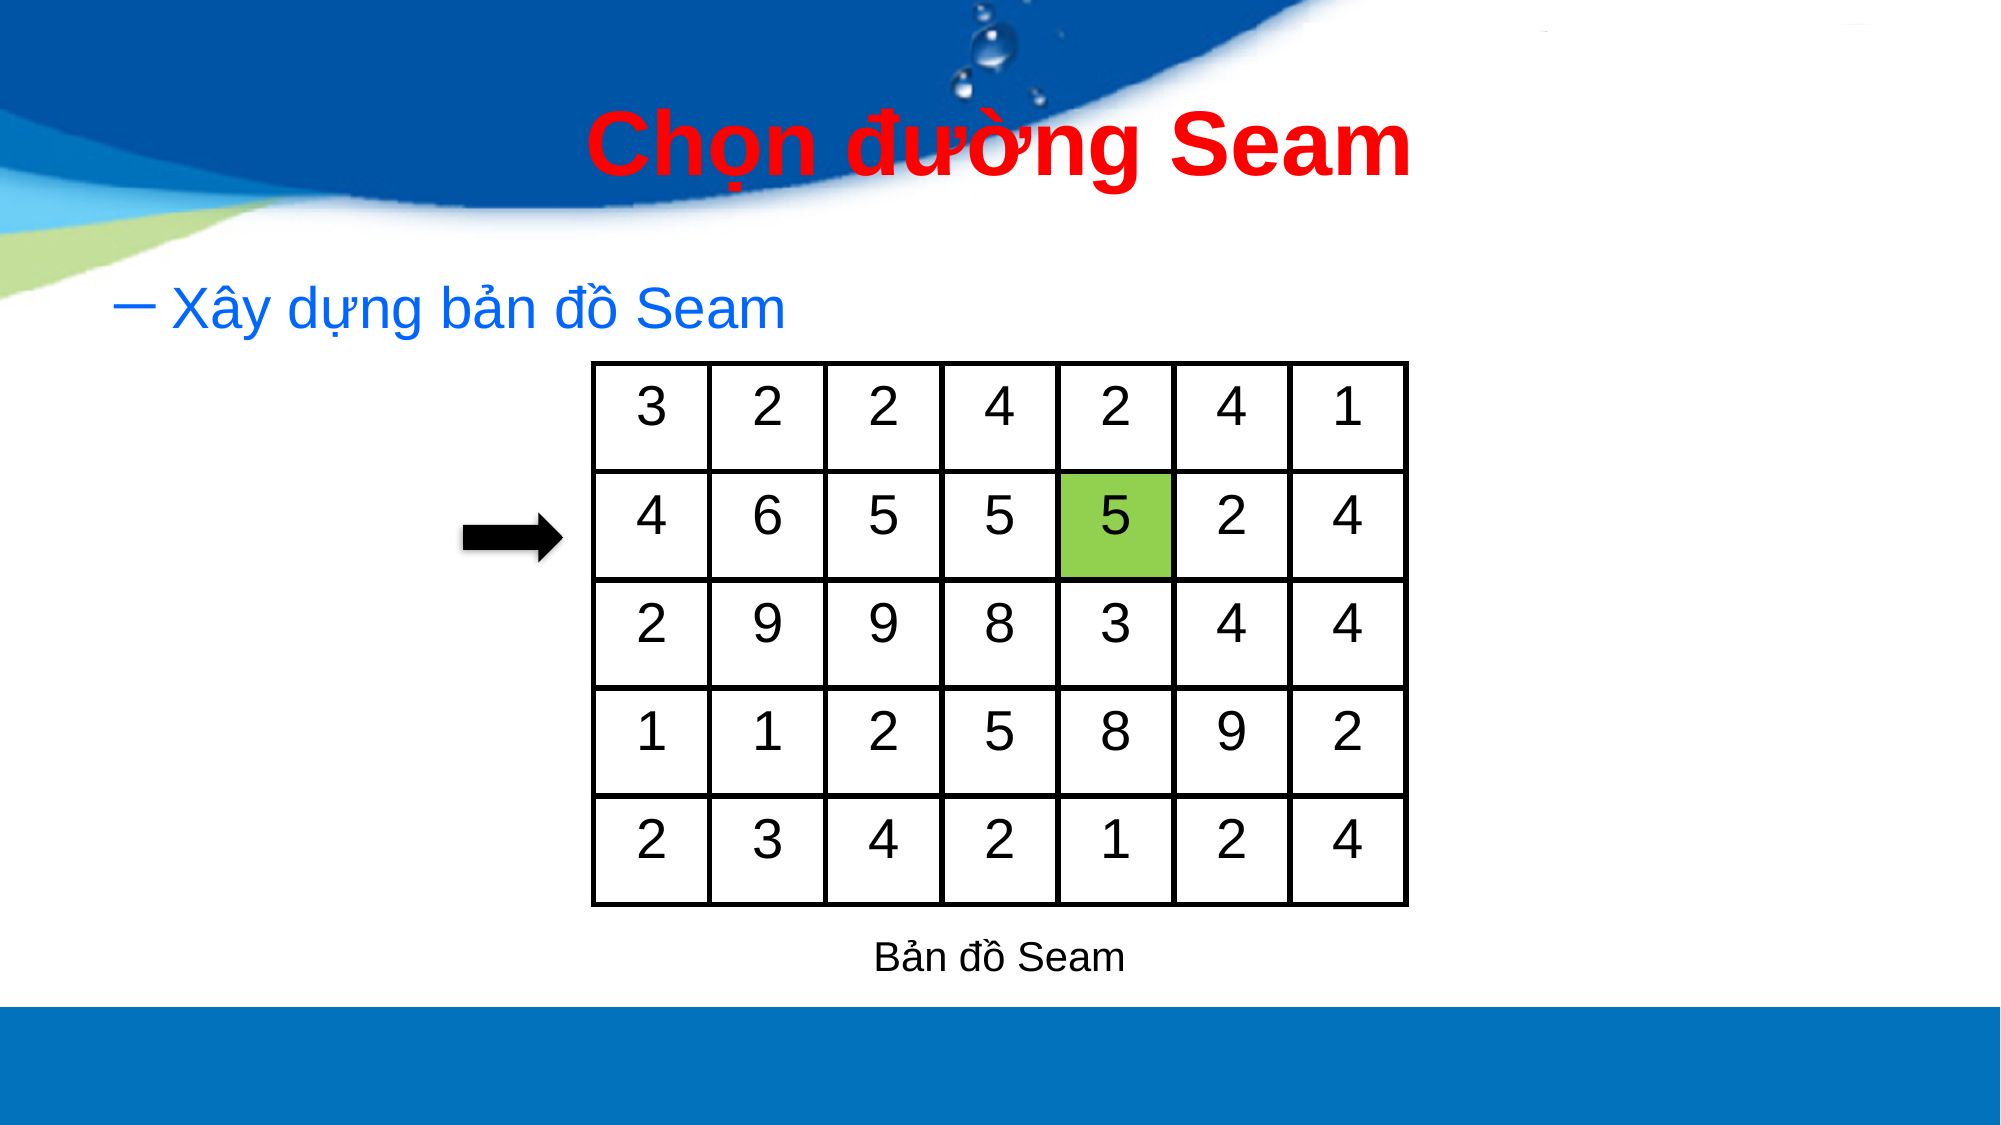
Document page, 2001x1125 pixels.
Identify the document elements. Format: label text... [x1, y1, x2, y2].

table_cell 5 [945, 691, 1055, 793]
table_cell 5 [1061, 474, 1171, 577]
table_cell 9 [828, 583, 939, 685]
table_cell 2 [596, 583, 707, 685]
table_cell 2 [828, 691, 939, 793]
table_cell 8 [1061, 691, 1171, 793]
table_header 2 [712, 366, 823, 469]
table_header 4 [945, 366, 1055, 469]
table_cell 5 [828, 474, 939, 577]
table_cell 9 [712, 583, 823, 685]
table_cell 4 [1293, 583, 1403, 685]
table_cell 2 [1177, 474, 1287, 577]
text_box [462, 512, 564, 563]
table_cell 4 [1177, 583, 1287, 685]
table_cell 2 [596, 799, 707, 902]
table_cell 4 [596, 474, 707, 577]
text_box Bản đồ Seam [858, 921, 1142, 987]
table_cell 2 [945, 799, 1055, 902]
table_cell 5 [945, 474, 1055, 577]
table_cell 2 [1293, 691, 1403, 793]
table_cell 9 [1177, 691, 1287, 793]
table_cell 8 [945, 583, 1055, 685]
table_header 2 [1061, 366, 1171, 469]
table_cell 1 [712, 691, 823, 793]
table_cell 3 [712, 799, 823, 902]
table_cell 6 [712, 474, 823, 577]
table_cell 4 [1293, 474, 1403, 577]
table_header 1 [1293, 366, 1403, 469]
table_header 2 [828, 366, 939, 469]
table_cell 4 [1293, 799, 1403, 902]
table_cell 2 [1177, 799, 1287, 902]
picture [0, 0, 2001, 1125]
table_cell 3 [1061, 583, 1171, 685]
table_cell 1 [596, 691, 707, 793]
table_cell 4 [828, 799, 939, 902]
table_header 4 [1177, 366, 1287, 469]
title Chọn đường Seam [99, 45, 1900, 233]
table_header 3 [596, 366, 707, 469]
table_cell 1 [1061, 799, 1171, 902]
list Xây dựng bản đồ Seam [99, 262, 1900, 1005]
